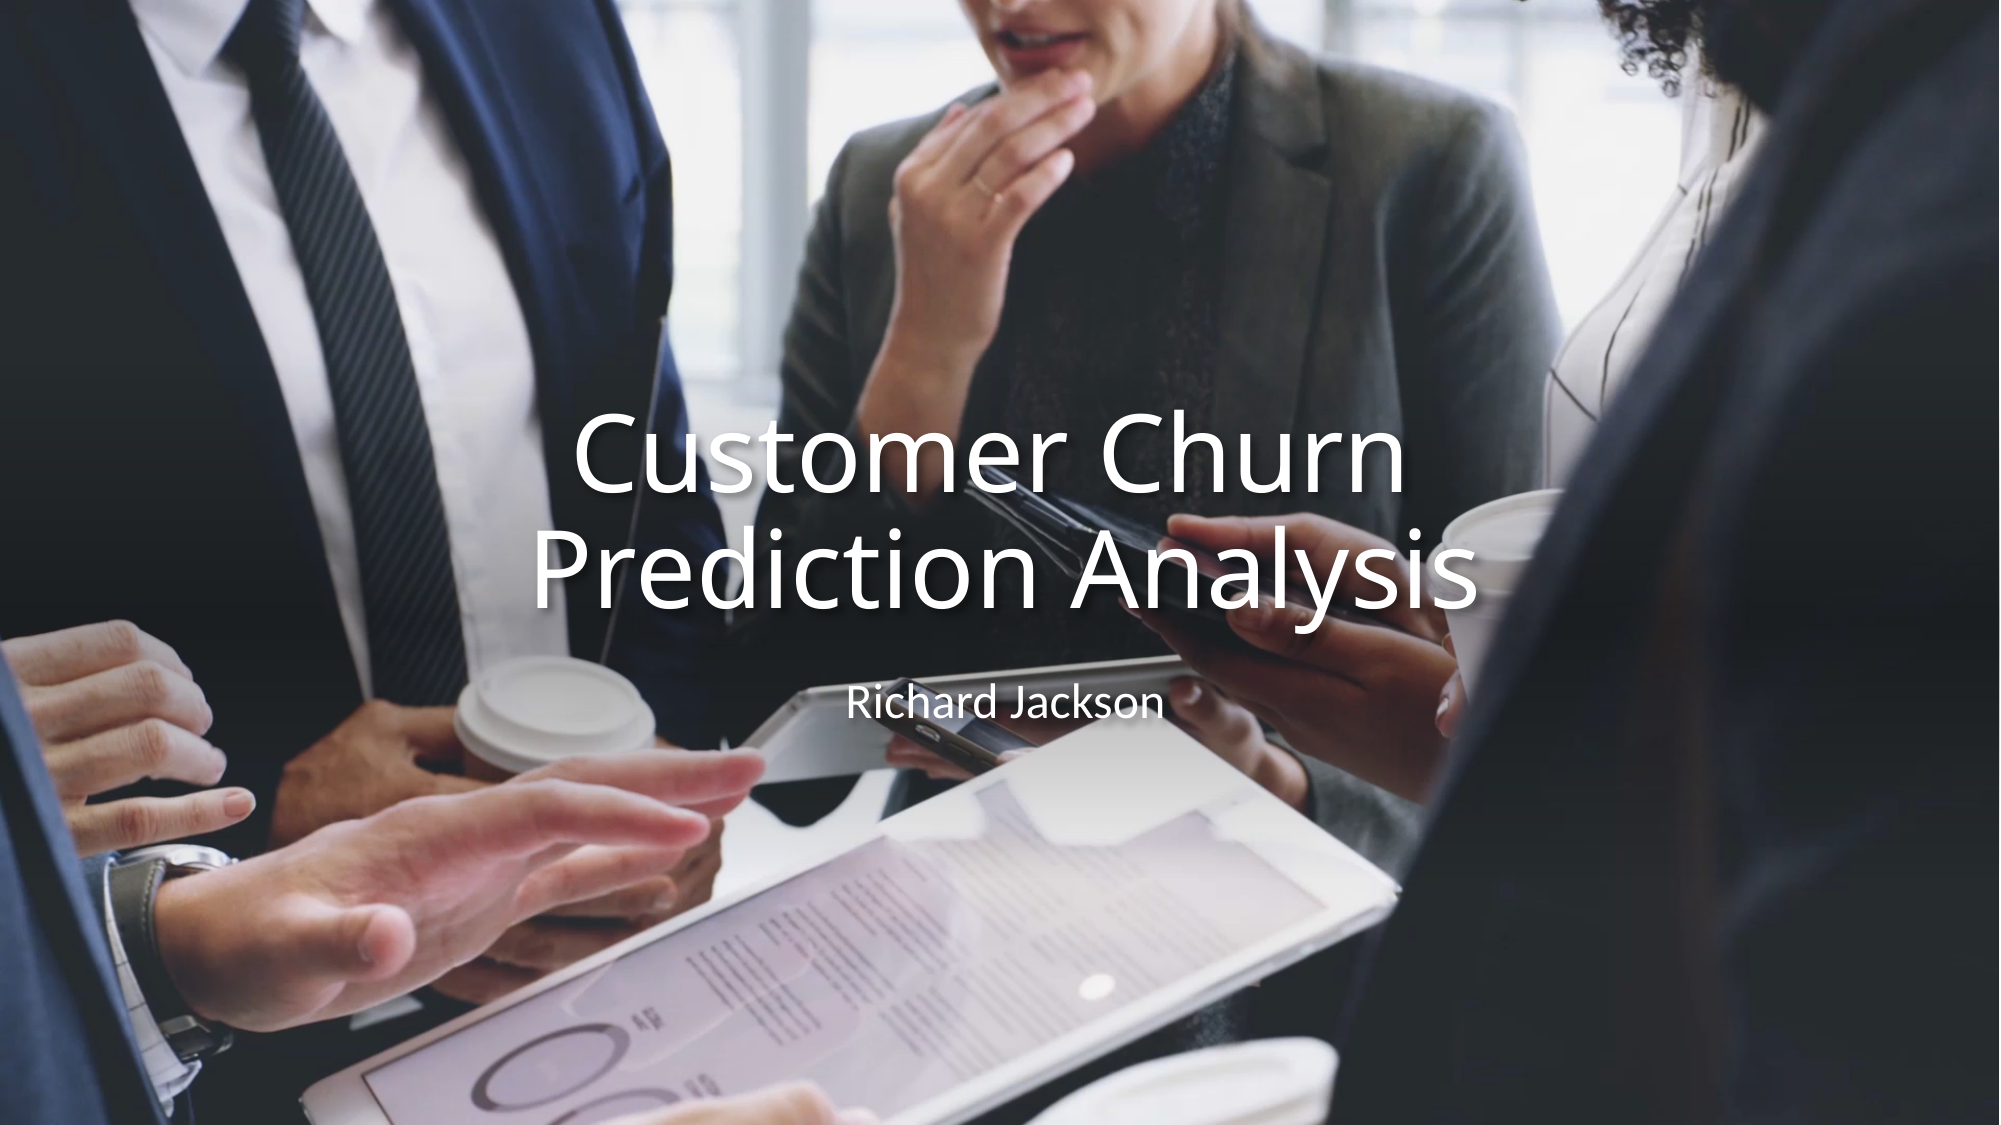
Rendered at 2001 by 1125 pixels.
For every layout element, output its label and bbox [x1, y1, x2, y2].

text_box [0, 0, 2000, 1125]
